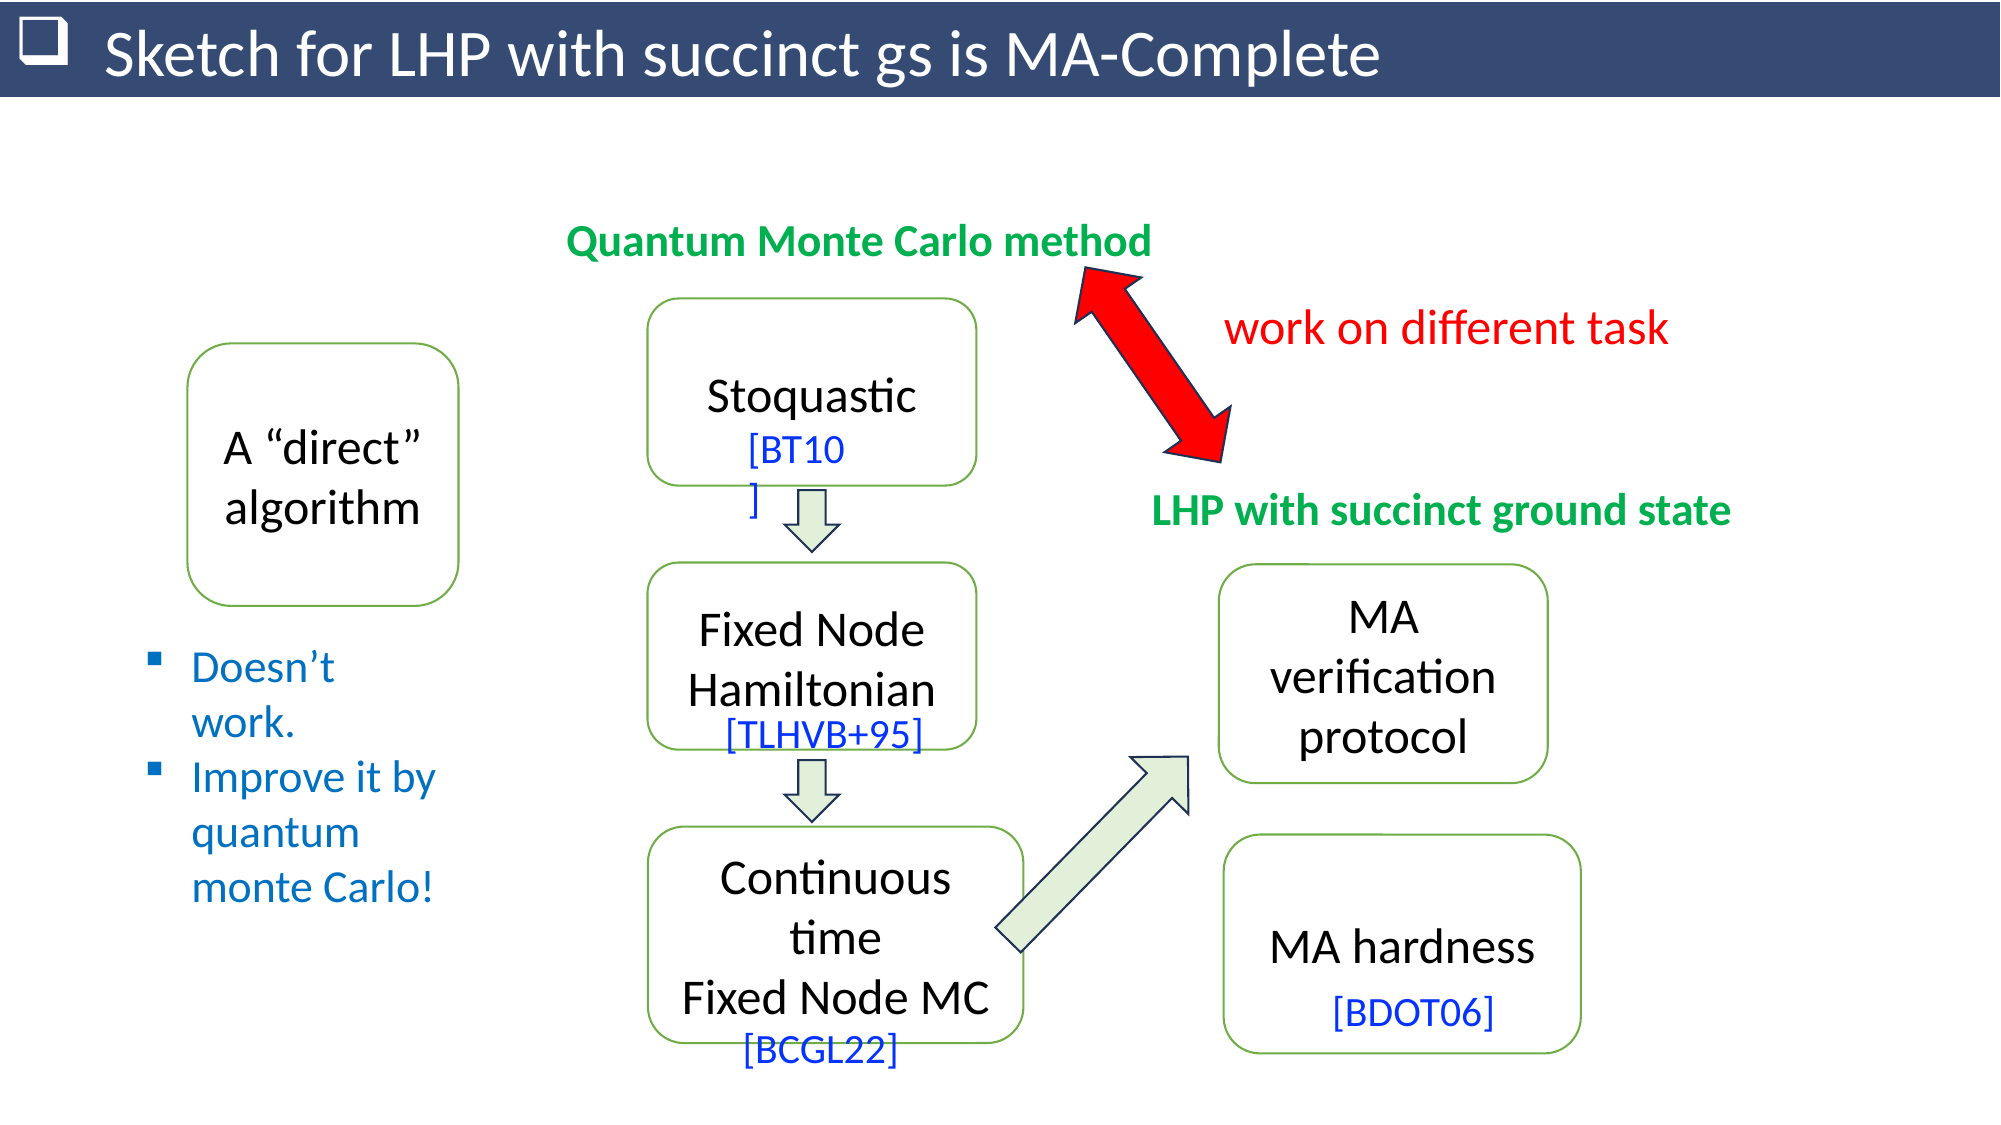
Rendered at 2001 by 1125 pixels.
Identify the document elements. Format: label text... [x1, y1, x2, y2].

text_box A “direct” algorithm [186, 342, 460, 607]
text_box Continuous time Fixed Node MC [646, 825, 1025, 1045]
text_box MA verification protocol [1217, 563, 1549, 785]
text_box Stoquastic [646, 297, 978, 487]
text_box [1073, 266, 1232, 464]
text_box Fixed Node Hamiltonian [646, 561, 978, 751]
text_box Sketch for LHP with succinct gs is MA-Complete [0, 2, 2000, 97]
text_box [993, 755, 1190, 954]
text_box [782, 764, 842, 824]
text_box MA hardness [1222, 833, 1582, 1055]
text_box Quantum Monte Carlo method [551, 203, 1228, 273]
text_box [BDOT06] [1317, 977, 1519, 1042]
text_box [TLHVB+95] [710, 699, 1024, 764]
text_box [BT10] [732, 414, 865, 530]
text_box [BCGL22] [727, 1014, 929, 1080]
text_box [788, 530, 836, 554]
text_box LHP with succinct ground state [1137, 472, 1813, 542]
text_box Doesn’t work. Improve it by quantum monte Carlo! [129, 629, 459, 920]
text_box work on different task [1209, 287, 1685, 362]
